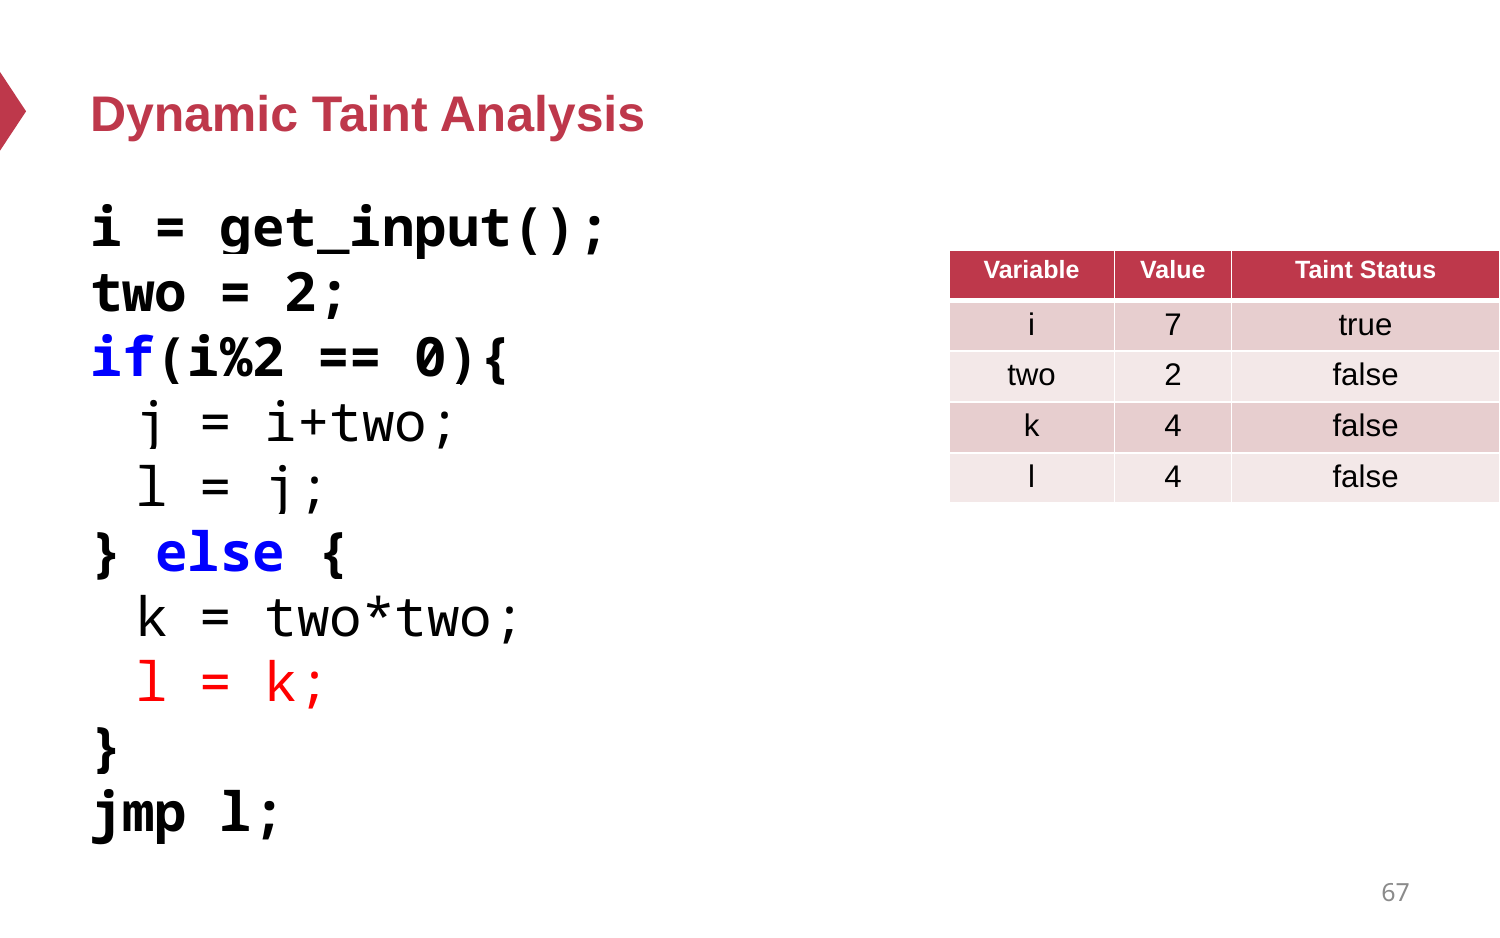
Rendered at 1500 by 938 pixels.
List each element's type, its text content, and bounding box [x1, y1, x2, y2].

table_cell 2 [1115, 352, 1231, 401]
table_cell 7 [1115, 303, 1231, 350]
table_cell two [950, 352, 1114, 401]
table_cell false [1232, 403, 1499, 452]
table_cell false [1232, 454, 1499, 502]
slide_number 67 [1074, 868, 1425, 919]
table_header Variable [950, 251, 1114, 298]
table_cell 4 [1115, 403, 1231, 452]
table_cell false [1232, 352, 1499, 401]
table_cell i [950, 303, 1114, 350]
table_cell l [950, 454, 1114, 502]
title Dynamic Taint Analysis [75, 37, 1425, 185]
table_cell true [1232, 303, 1499, 350]
table_header Taint Status [1232, 251, 1499, 298]
list i = get_input(); two = 2; if(i%2 == 0){ j = i+two; l = j; } else { k = two*two; l = k; } jmp l; [75, 185, 1425, 804]
table_cell 4 [1115, 454, 1231, 502]
table_header Value [1115, 251, 1231, 298]
table_cell k [950, 403, 1114, 452]
